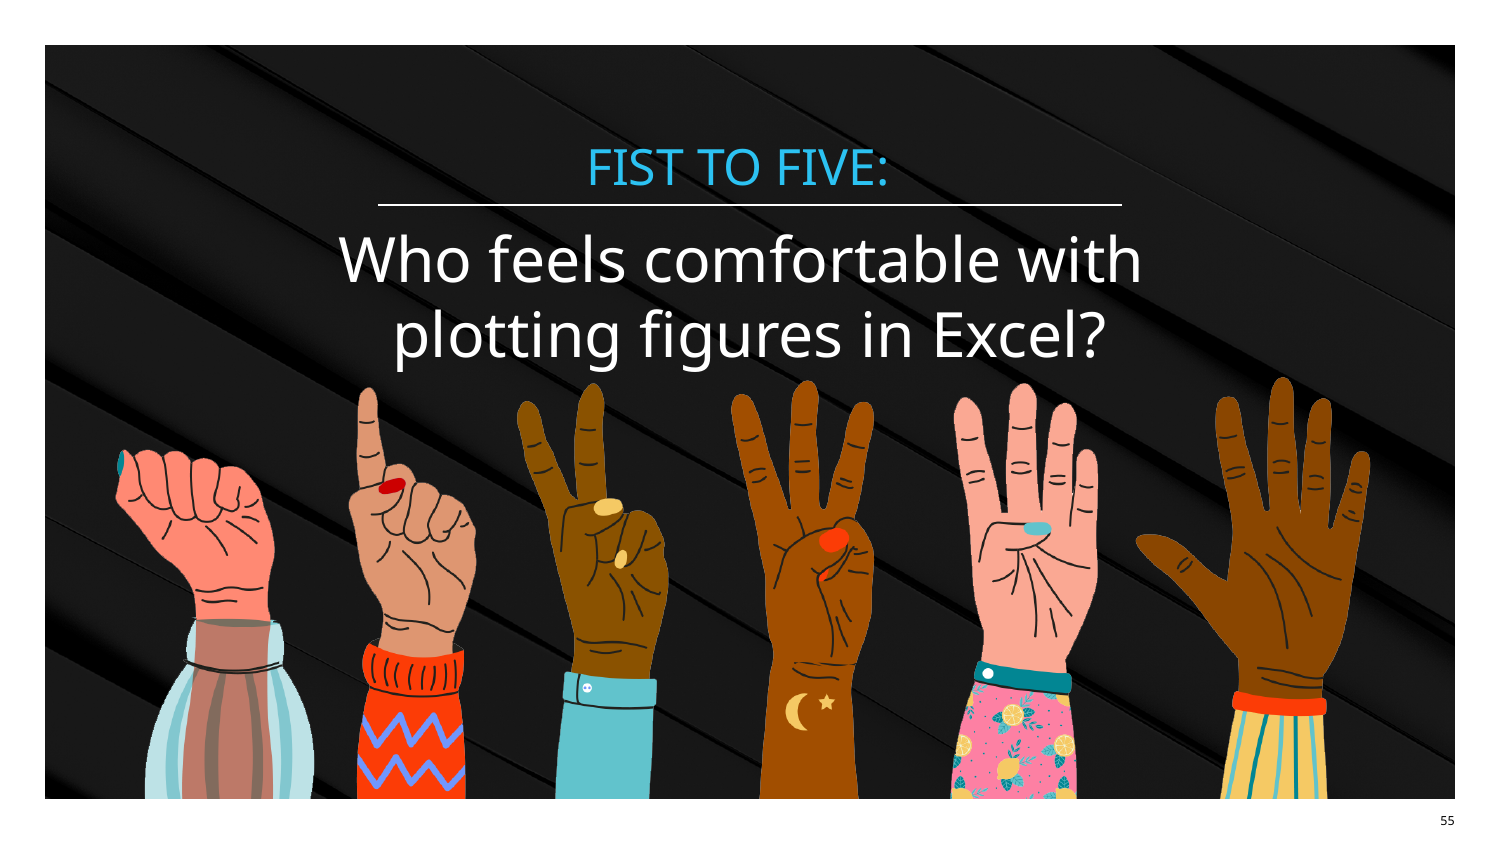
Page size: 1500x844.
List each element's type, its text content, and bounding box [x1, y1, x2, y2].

title Who feels comfortable with plotting figures in Excel? [45, 204, 1455, 462]
picture [45, 462, 1455, 799]
picture [45, 45, 1455, 204]
